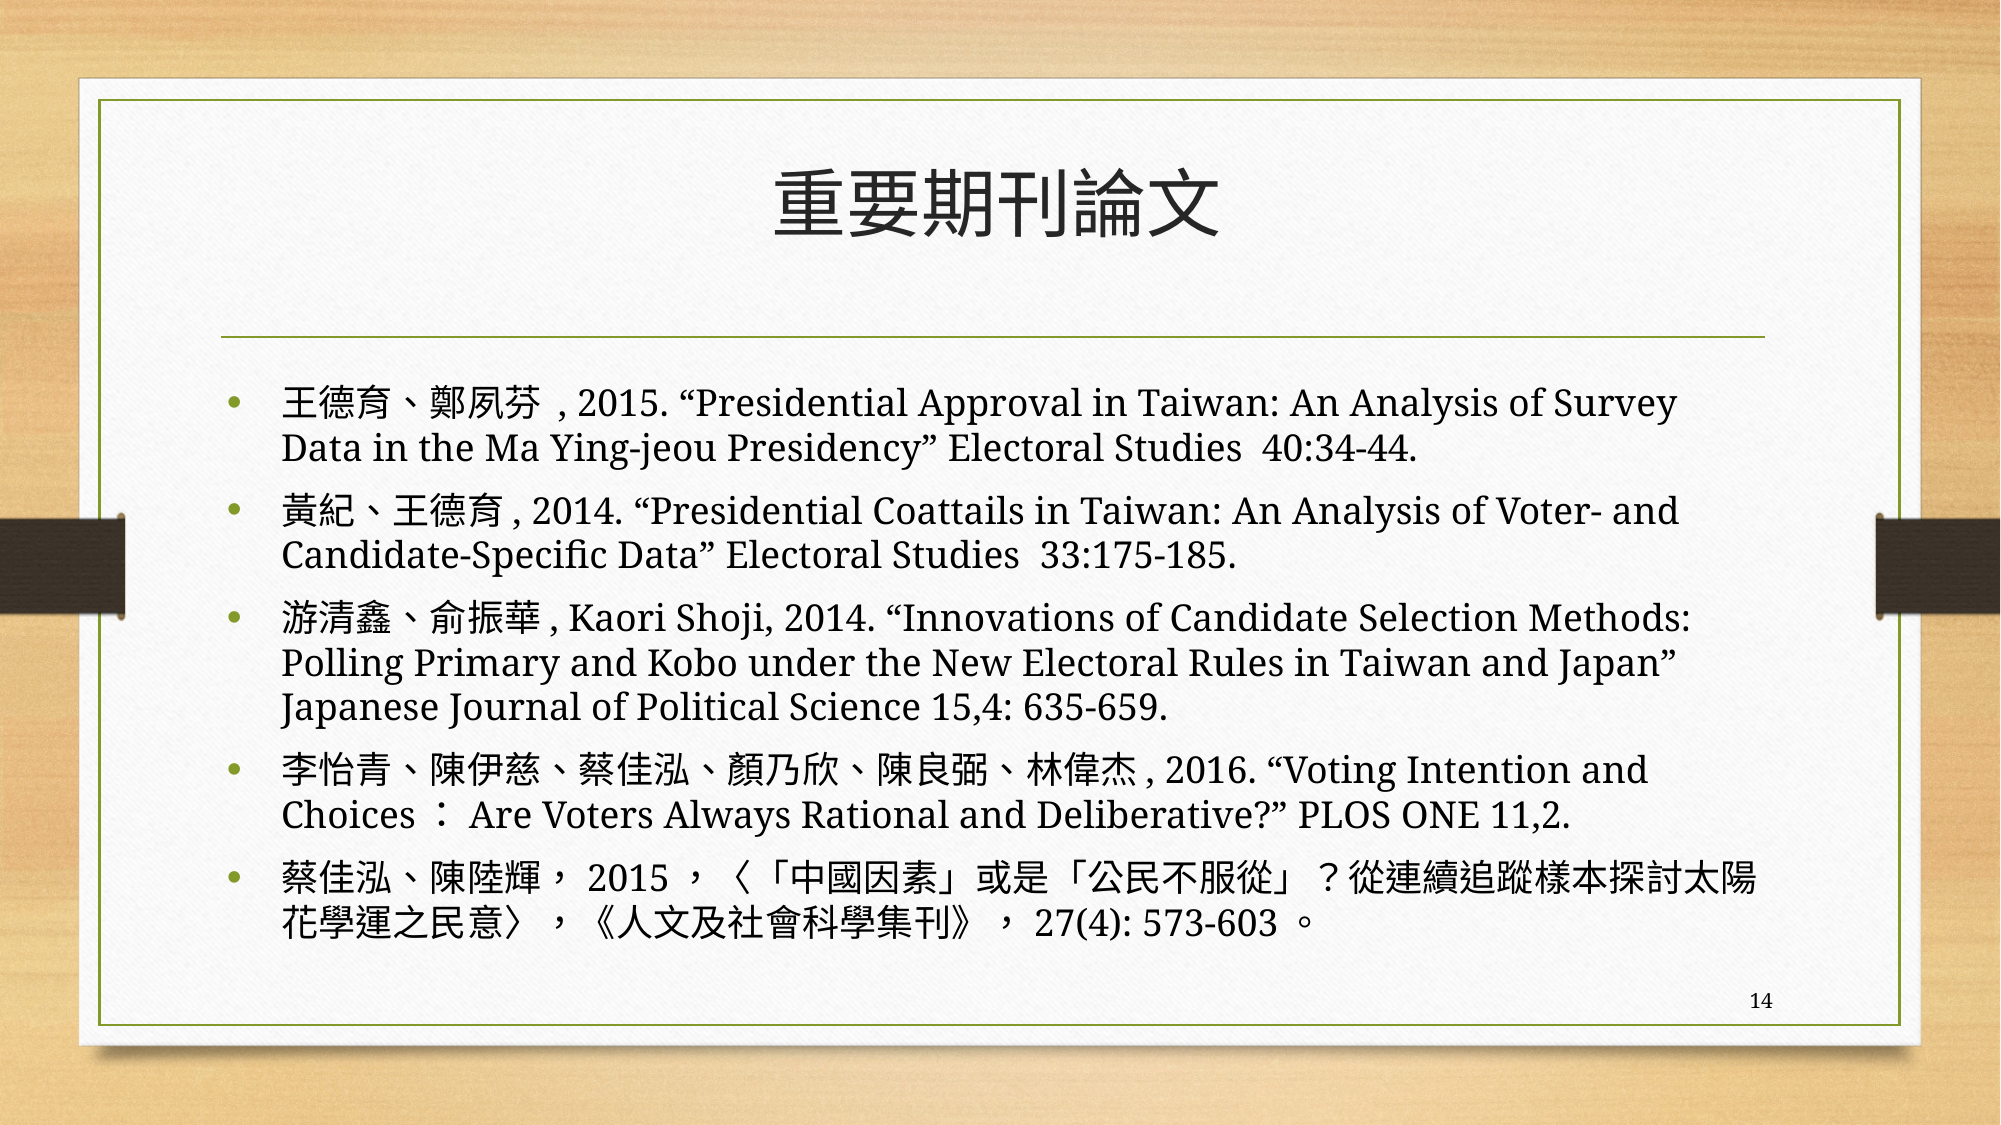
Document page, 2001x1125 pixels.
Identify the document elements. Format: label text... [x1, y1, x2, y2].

list 王德育、鄭夙芬 , 2015. “Presidential Approval in Taiwan: An Analysis of Survey Data in the Ma Ying-jeou Presidency” Electoral Studies 40:34-44. 黃紀、王德育, 2014. “Presidential Coattails in Taiwan: An Analysis of Voter- and Candidate-Specific Data” Electoral Studies 33:175-185. 游清鑫、俞振華, Kaori Shoji, 2014. “Innovations of Candidate Selection Methods: Polling Primary and Kobo under the New Electoral Rules in Taiwan and Japan” Japanese Journal of Political Science 15,4: 635-659. 李怡青、陳伊慈、蔡佳泓、顏乃欣、陳良弼、林偉杰, 2016. “Voting Intention and Choices：Are Voters Always Rational and Deliberative?” PLOS ONE 11,2. 蔡佳泓、陳陸輝，2015，〈「中國因素」或是「公民不服從」？從連續追蹤樣本探討太陽花學運之民意〉，《人文及社會科學集刊》，27(4): 573-603。 [211, 369, 1786, 954]
slide_number 14 [1698, 979, 1788, 1025]
title 重要期刊論文 [210, 113, 1784, 291]
picture [0, 0, 2001, 1125]
